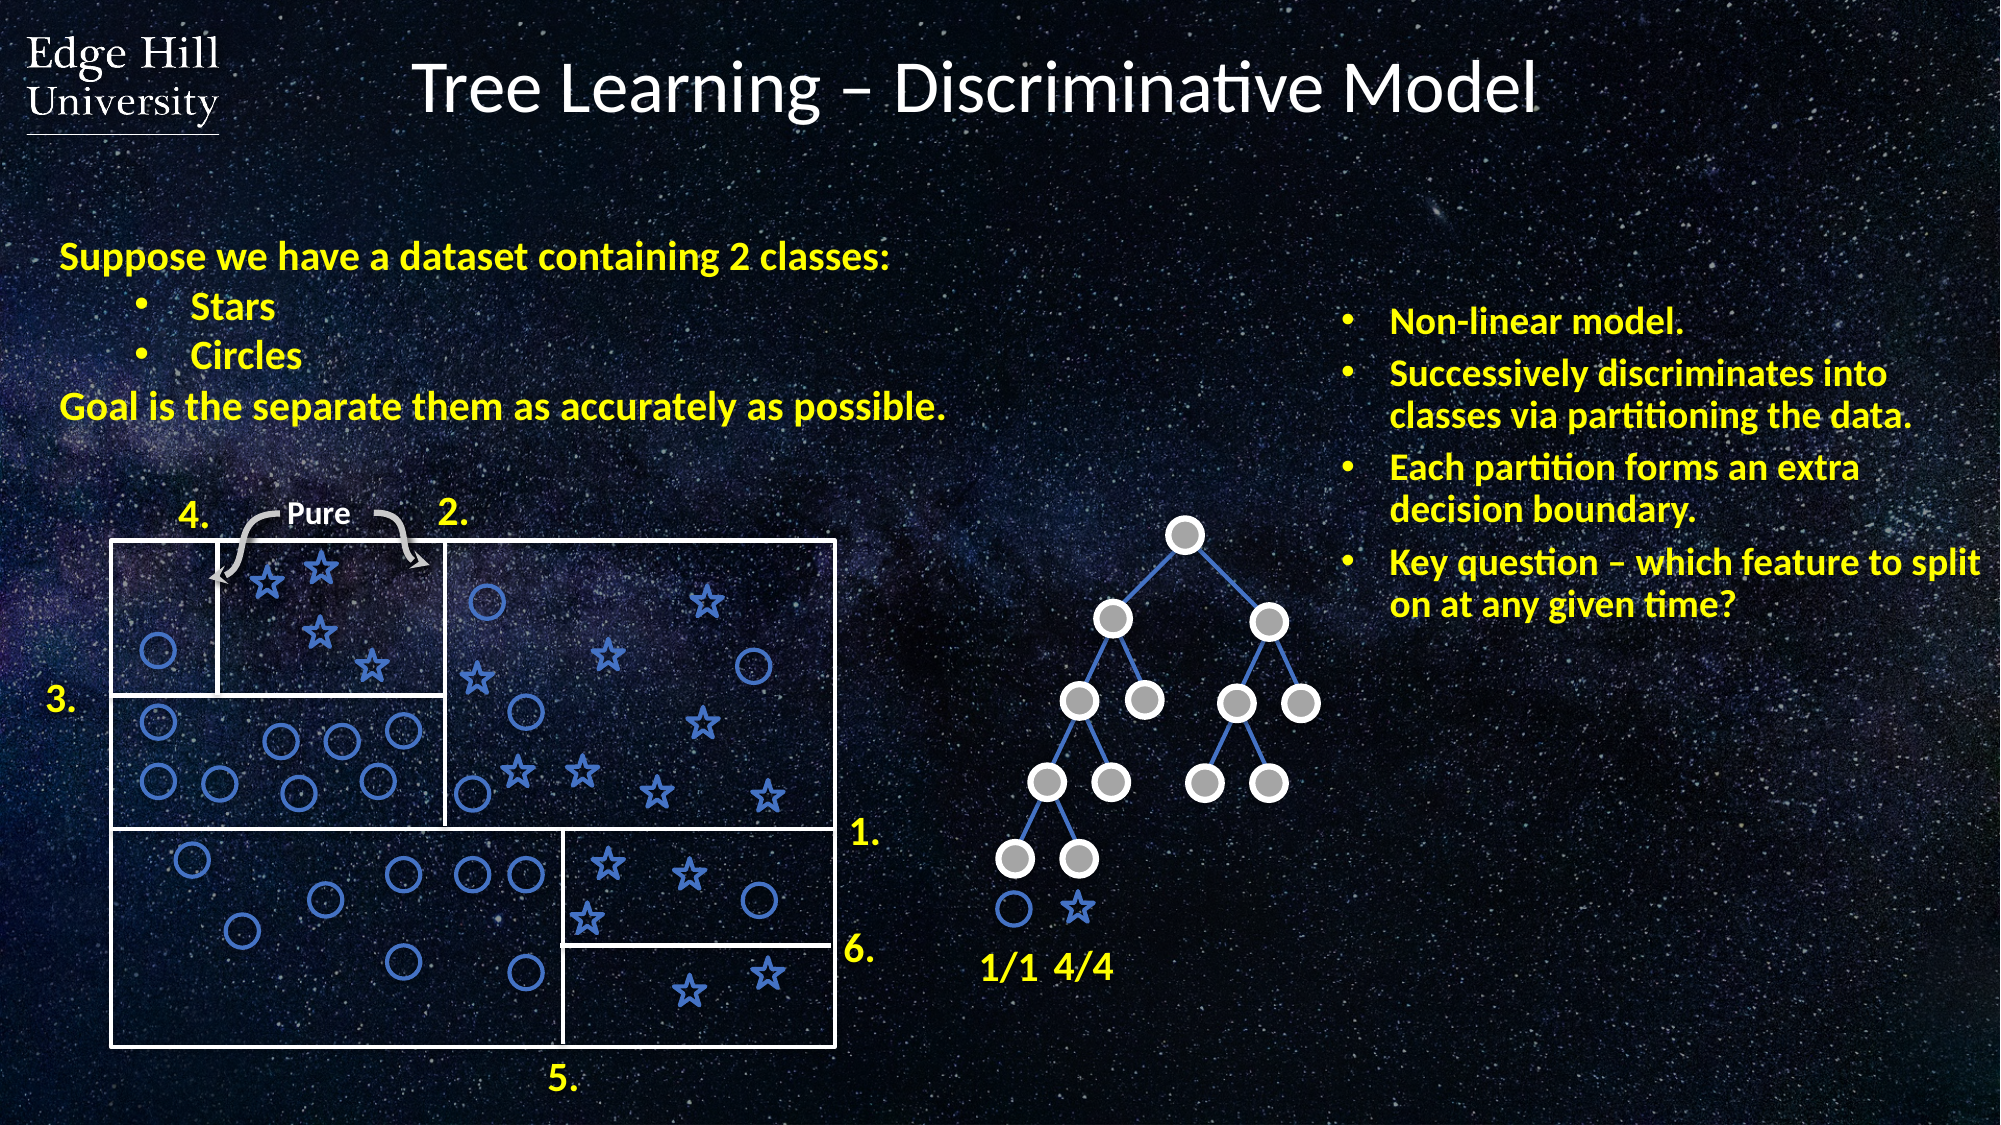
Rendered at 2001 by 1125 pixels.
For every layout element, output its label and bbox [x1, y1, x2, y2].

text_box [1062, 620, 1162, 718]
text_box [1030, 703, 1128, 799]
text_box [971, 891, 1132, 1000]
text_box [998, 779, 1096, 876]
text_box [1188, 704, 1286, 800]
picture [0, 0, 2000, 1125]
text_box [208, 483, 430, 579]
text_box [1096, 539, 1287, 639]
text_box [1220, 624, 1318, 721]
